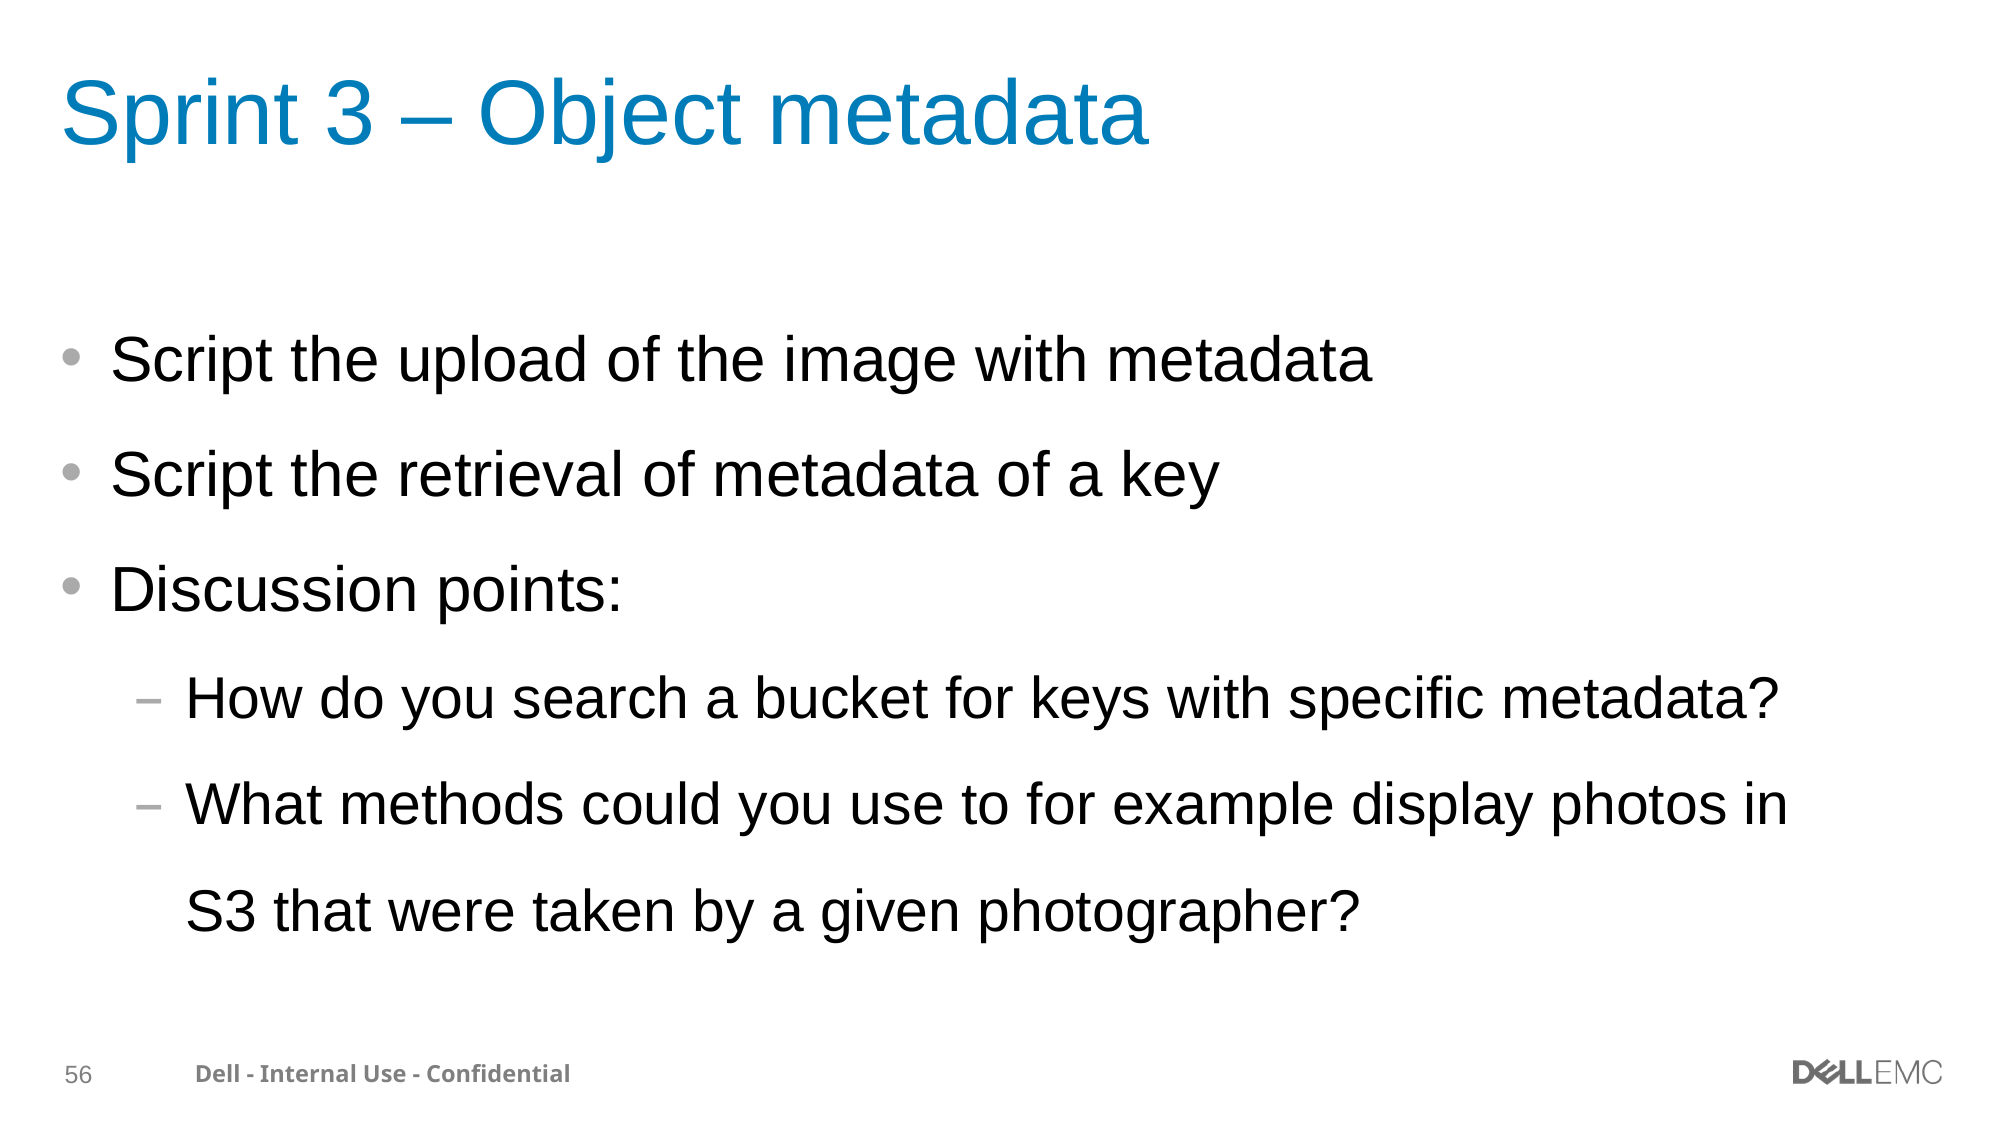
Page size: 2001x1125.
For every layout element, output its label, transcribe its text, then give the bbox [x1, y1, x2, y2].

title Sprint 3 – Object metadata [60, 57, 1800, 198]
picture [1793, 1058, 1942, 1085]
list Script the upload of the image with metadata Script the retrieval of metadata of a key Discussion points: How do you search a bucket for keys with specific metadata? What methods could you use to for example display photos in S3 that were taken by a given photographer? [60, 279, 1800, 980]
